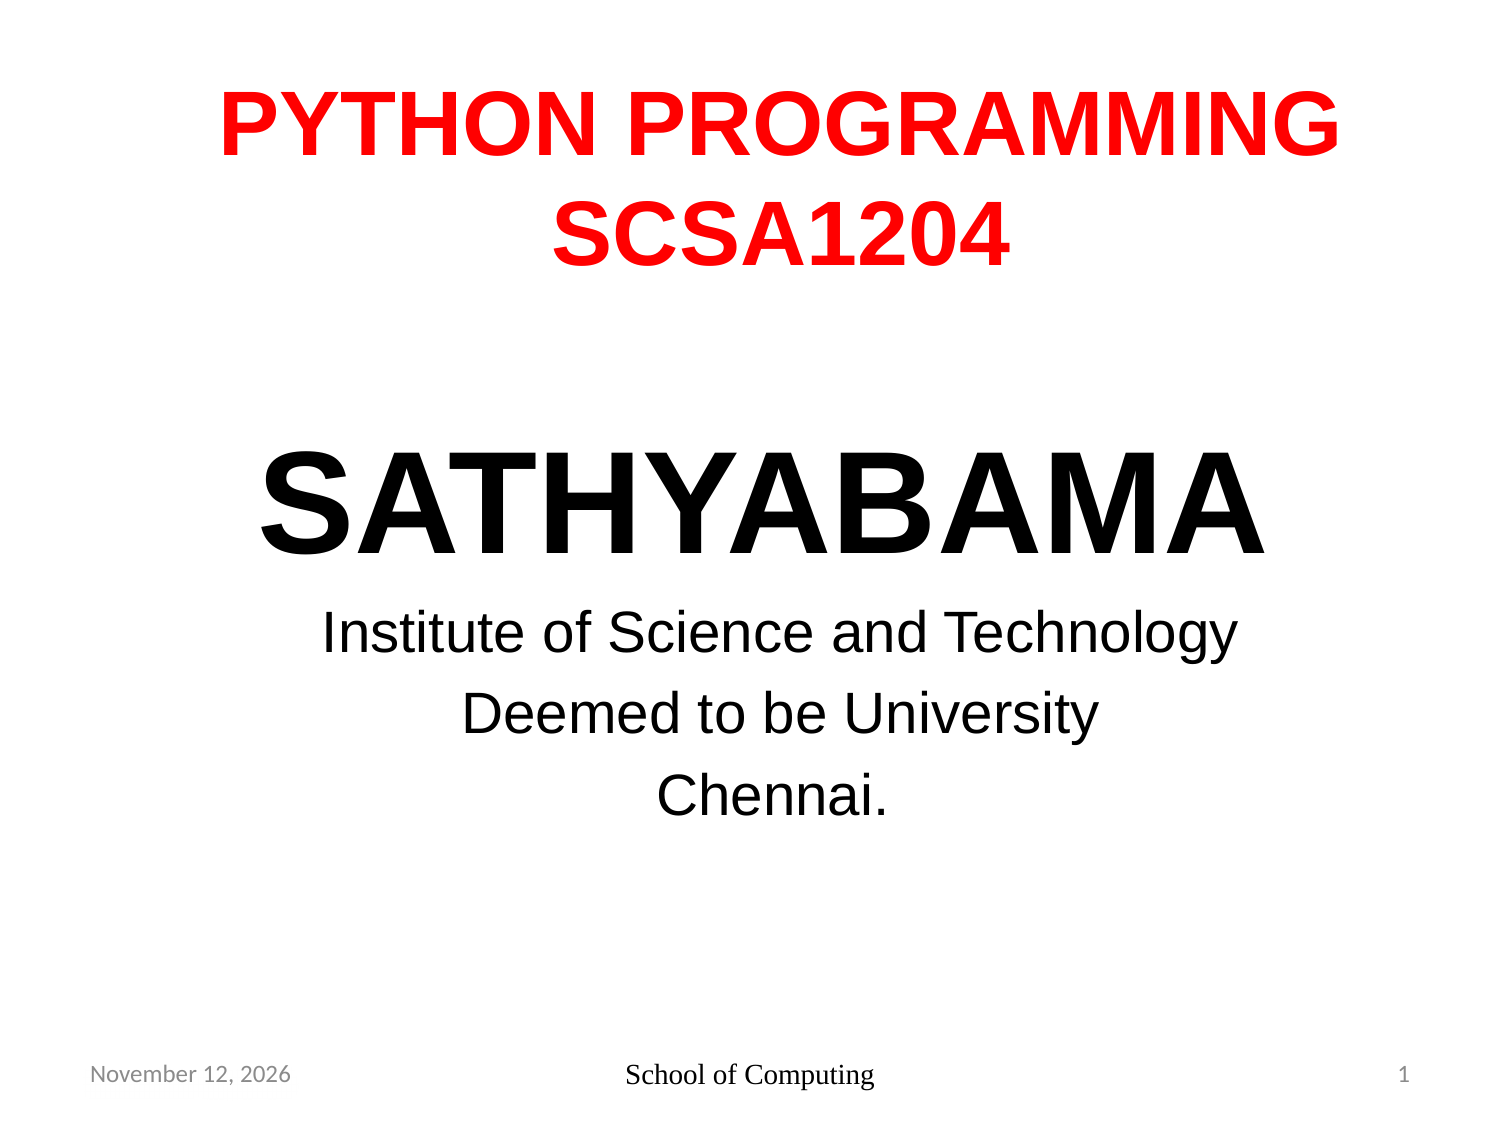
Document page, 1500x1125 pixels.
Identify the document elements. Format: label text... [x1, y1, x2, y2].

subtitle SATHYABAMA Institute of Science and Technology Deemed to be University Chennai. [137, 399, 1425, 900]
title PYTHON PROGRAMMING SCSA1204 [99, 22, 1463, 326]
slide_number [75, 1042, 425, 1103]
footer School of Computing [512, 1042, 988, 1103]
slide_number 1 [1074, 1042, 1425, 1103]
